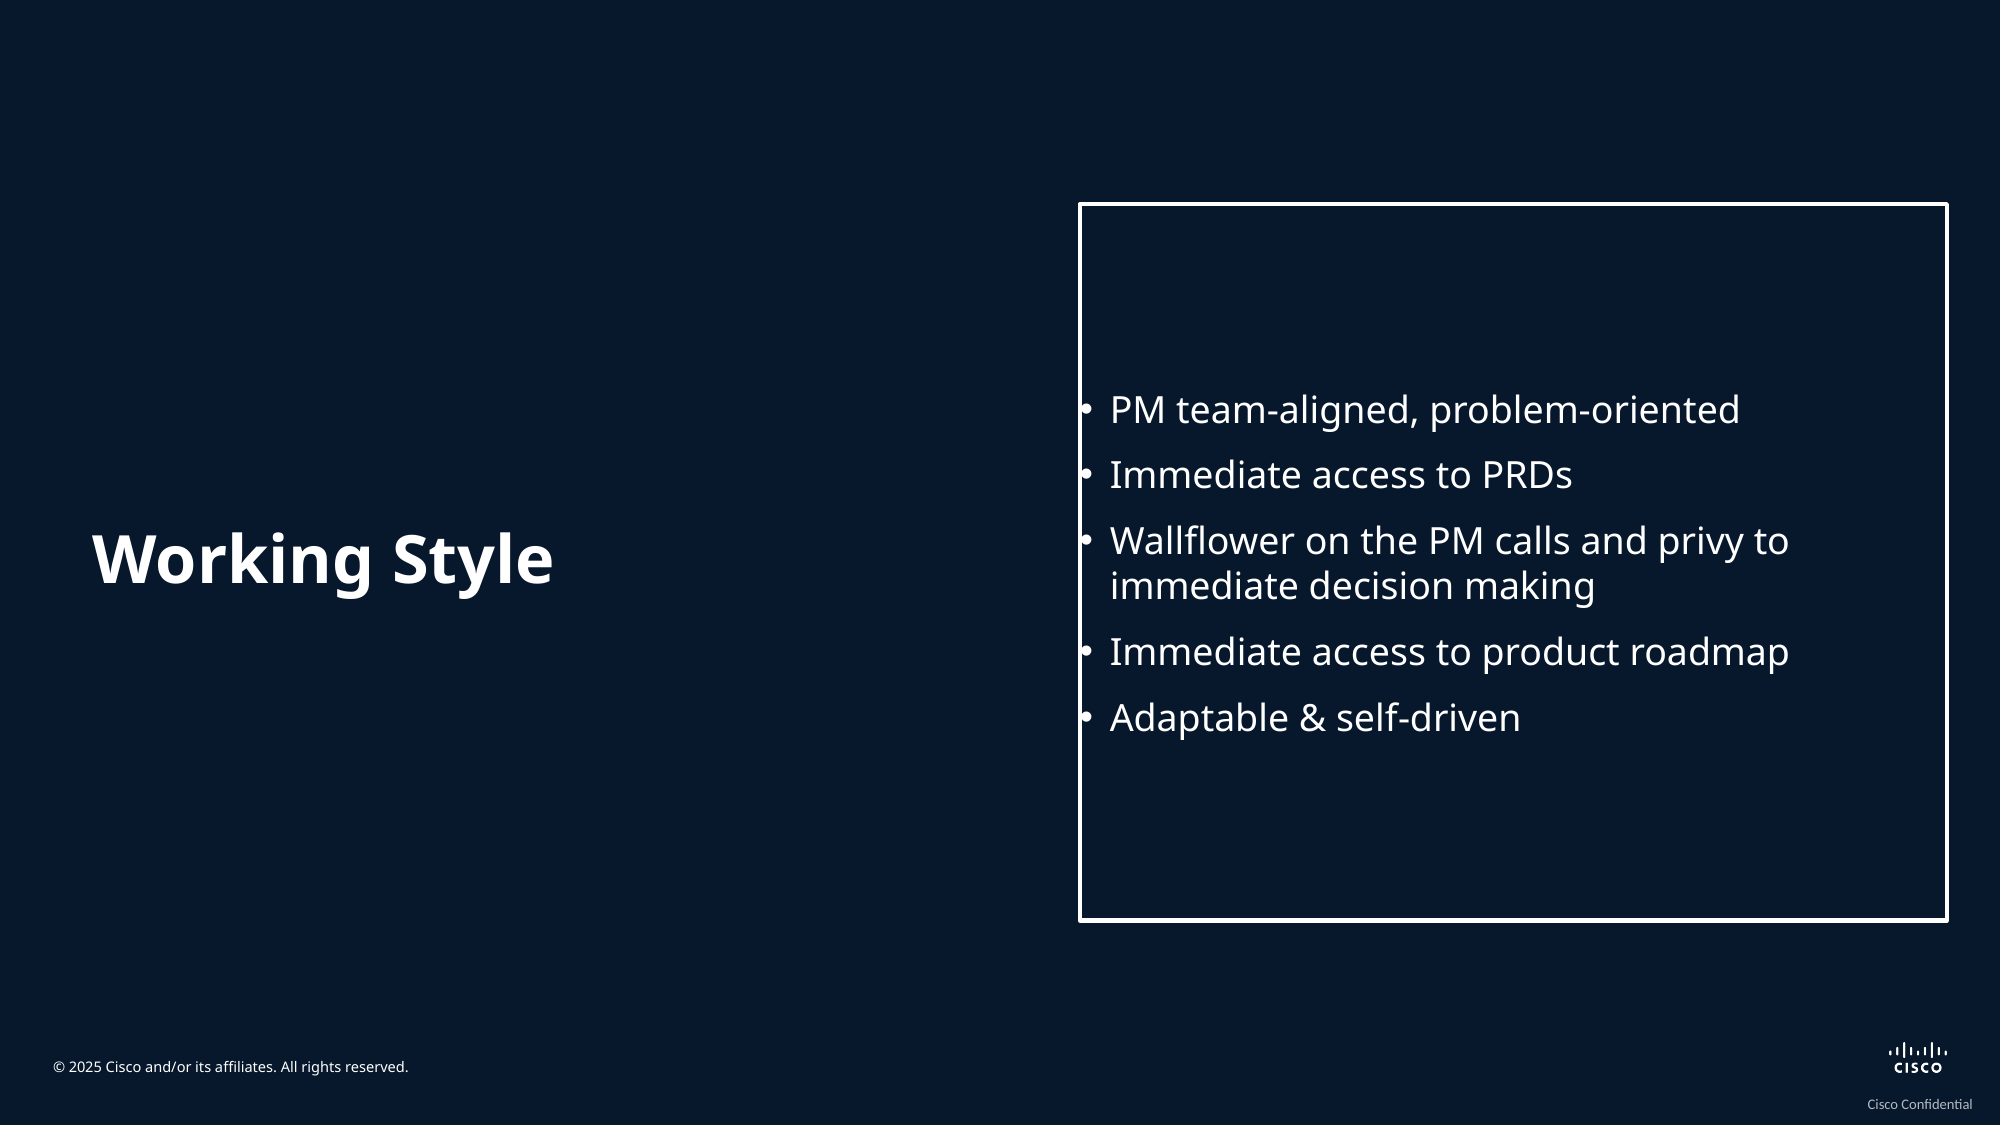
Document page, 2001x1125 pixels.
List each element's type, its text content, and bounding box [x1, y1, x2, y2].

list PM team-aligned, problem-oriented Immediate access to PRDs Wallflower on the PM calls and privy to immediate decision making Immediate access to product roadmap Adaptable & self-driven [1078, 202, 1949, 923]
title Working Style [92, 383, 959, 742]
picture [1889, 1042, 1947, 1073]
